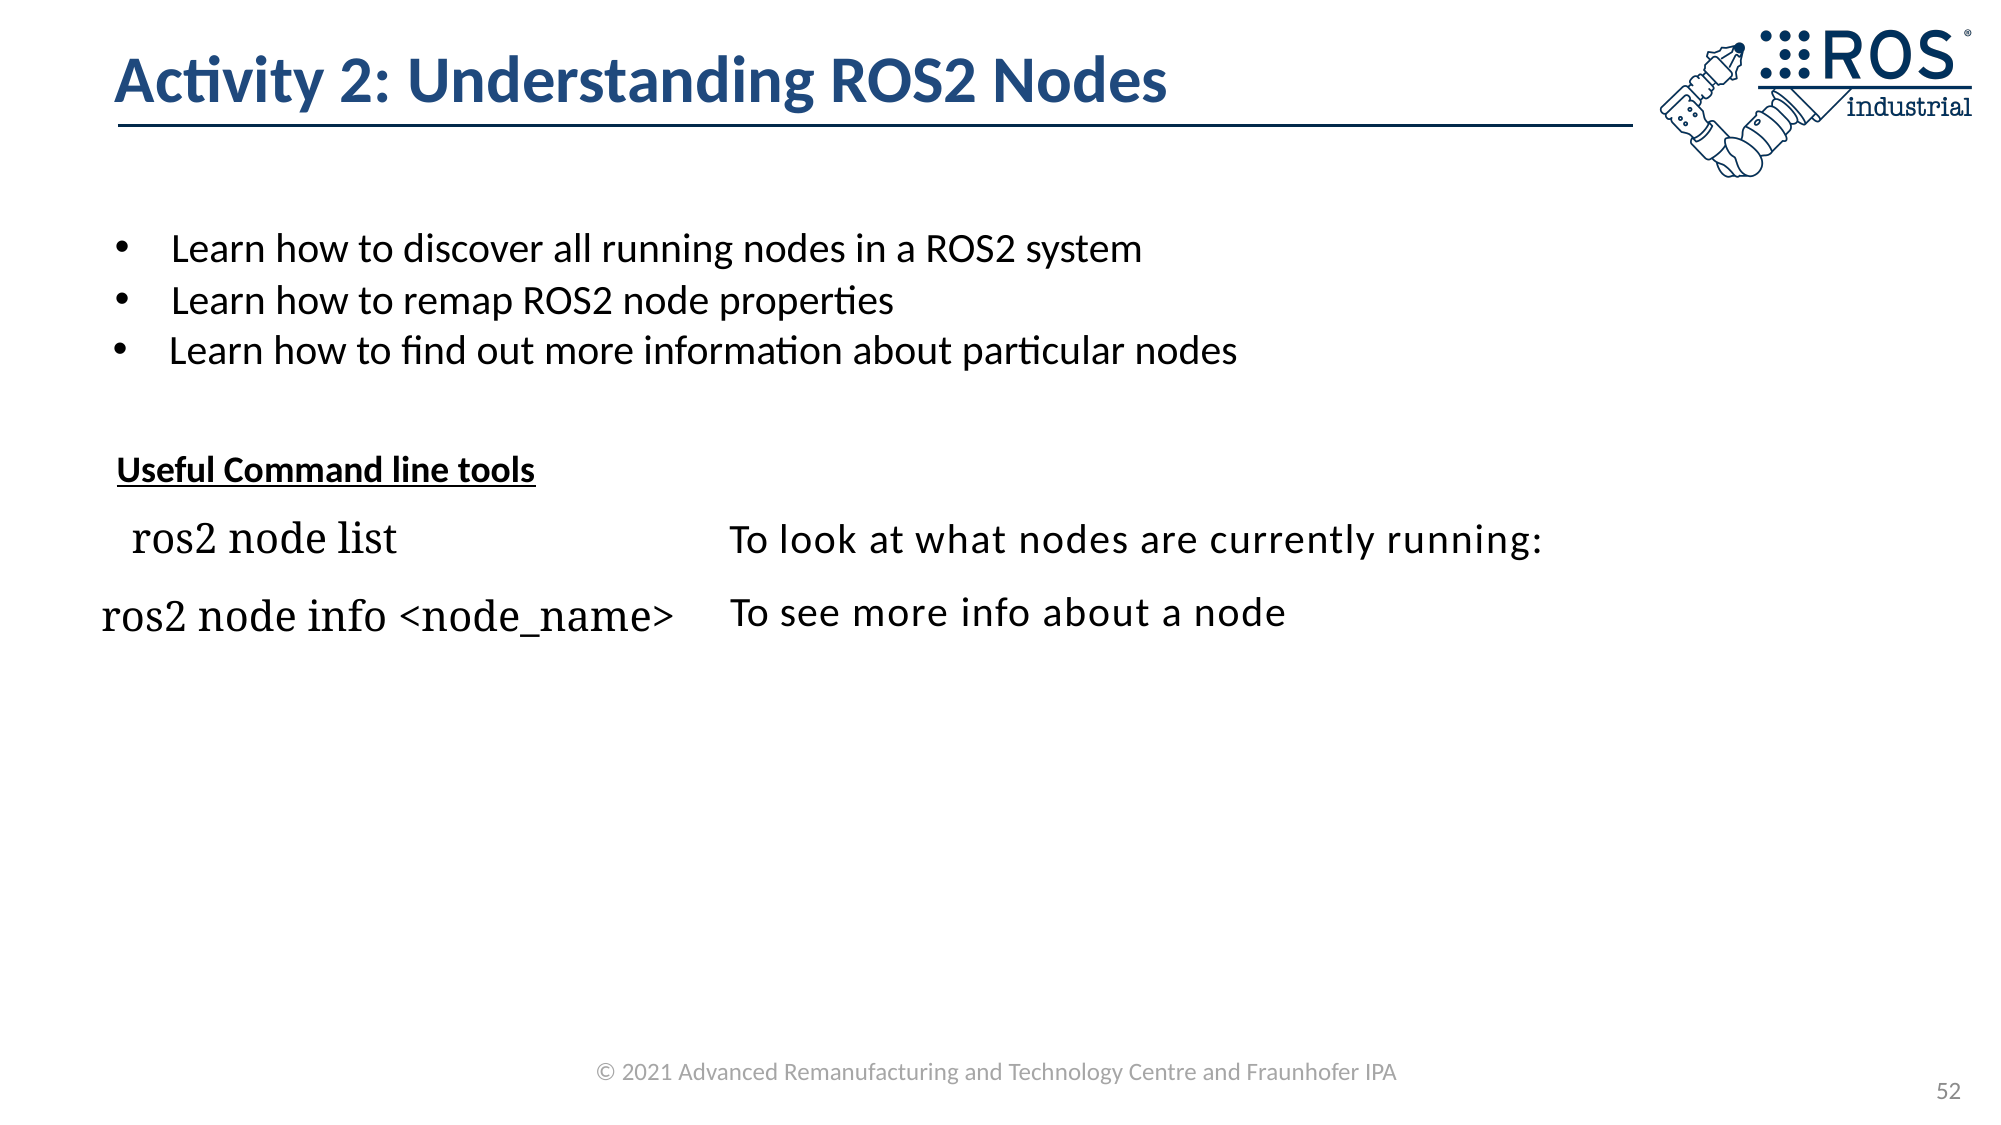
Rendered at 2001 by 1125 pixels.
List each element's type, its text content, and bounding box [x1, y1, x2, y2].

text_box ros2 node list [114, 504, 413, 570]
picture [1657, 0, 1977, 213]
text_box To look at what nodes are currently running: [712, 504, 1558, 570]
slide_number 52 [1879, 1070, 1977, 1108]
title Activity 2: Understanding ROS2 Nodes [99, 25, 1634, 126]
text_box Learn how to discover all running nodes in a ROS2 system Learn how to remap ROS2 node properties Learn how to find out more information about particular nodes [97, 213, 1254, 381]
text_box To see more info about a node [728, 582, 1400, 635]
text_box Useful Command line tools [101, 437, 653, 498]
text_box ros2 node info <node_name> [84, 582, 690, 648]
